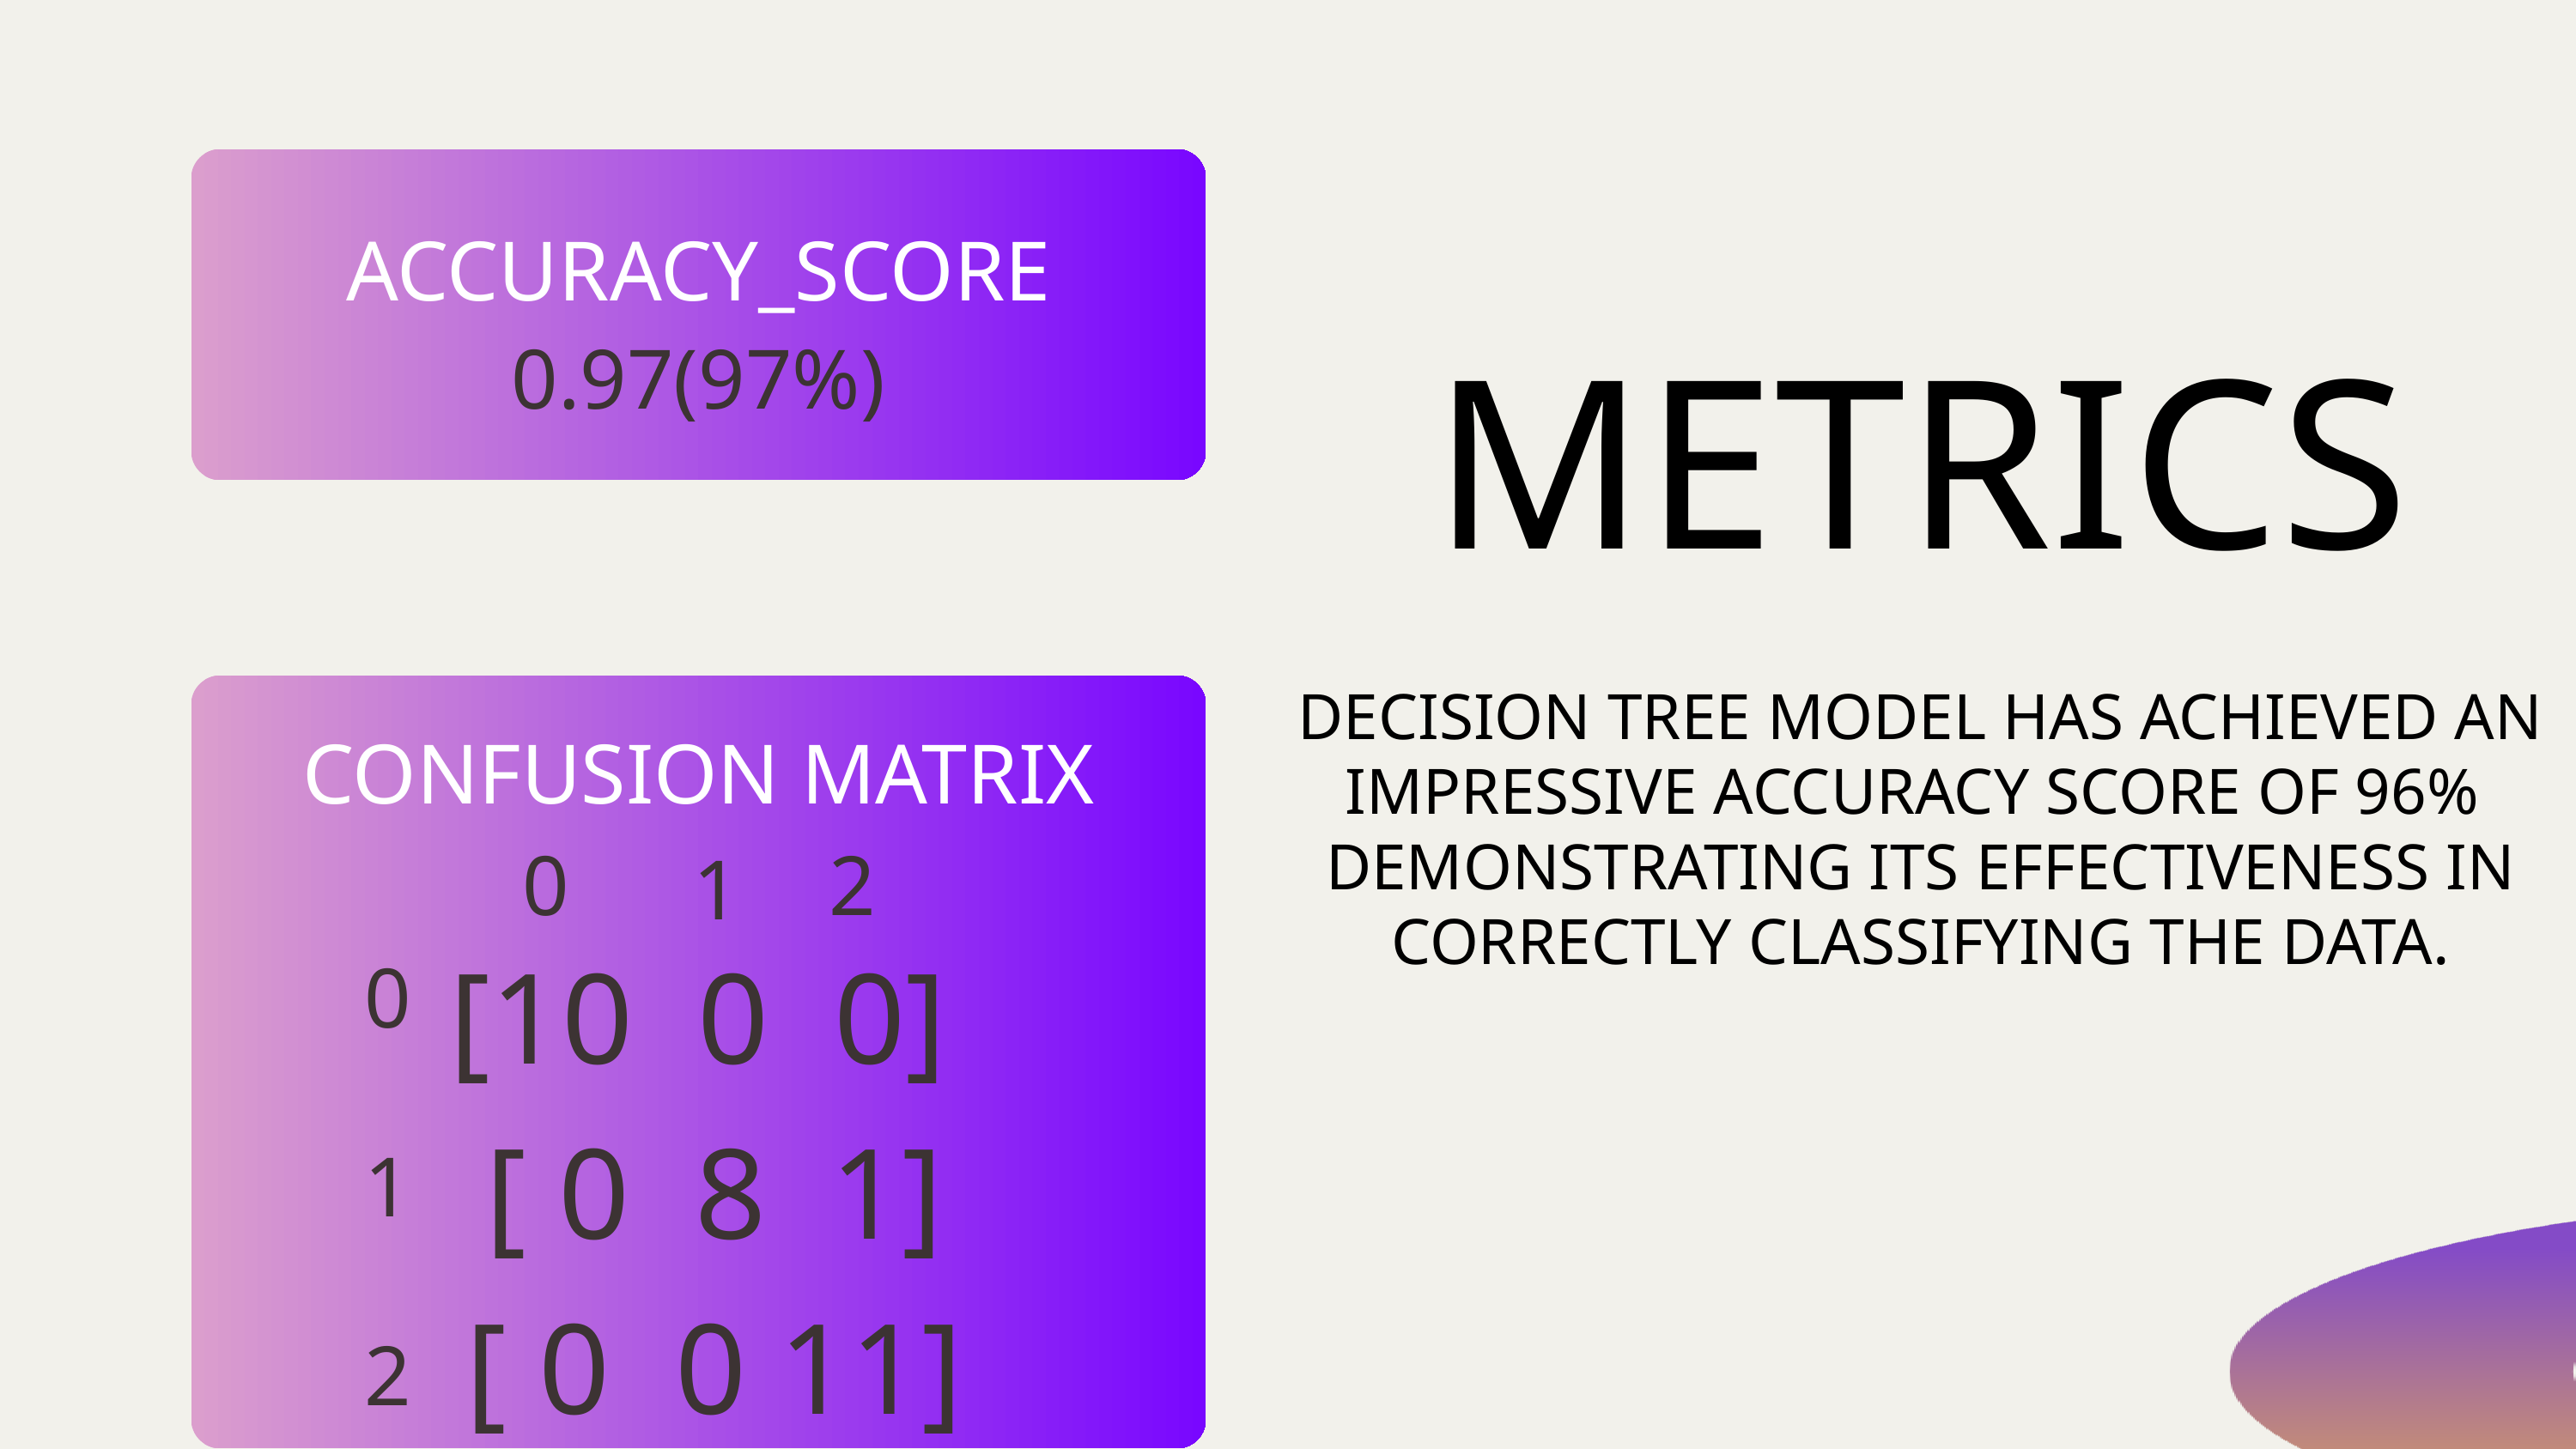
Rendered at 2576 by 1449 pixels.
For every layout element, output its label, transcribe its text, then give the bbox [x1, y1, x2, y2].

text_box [191, 675, 1206, 1449]
text_box DECISION TREE MODEL HAS ACHIEVED AN IMPRESSIVE ACCURACY SCORE OF 96% DEMONSTRATING ITS EFFECTIVENESS IN CORRECTLY CLASSIFYING THE DATA. [1223, 676, 2576, 978]
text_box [191, 149, 1206, 481]
text_box METRICS [1323, 314, 2518, 597]
text_box [2229, 1197, 2576, 1449]
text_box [216, 211, 1181, 418]
